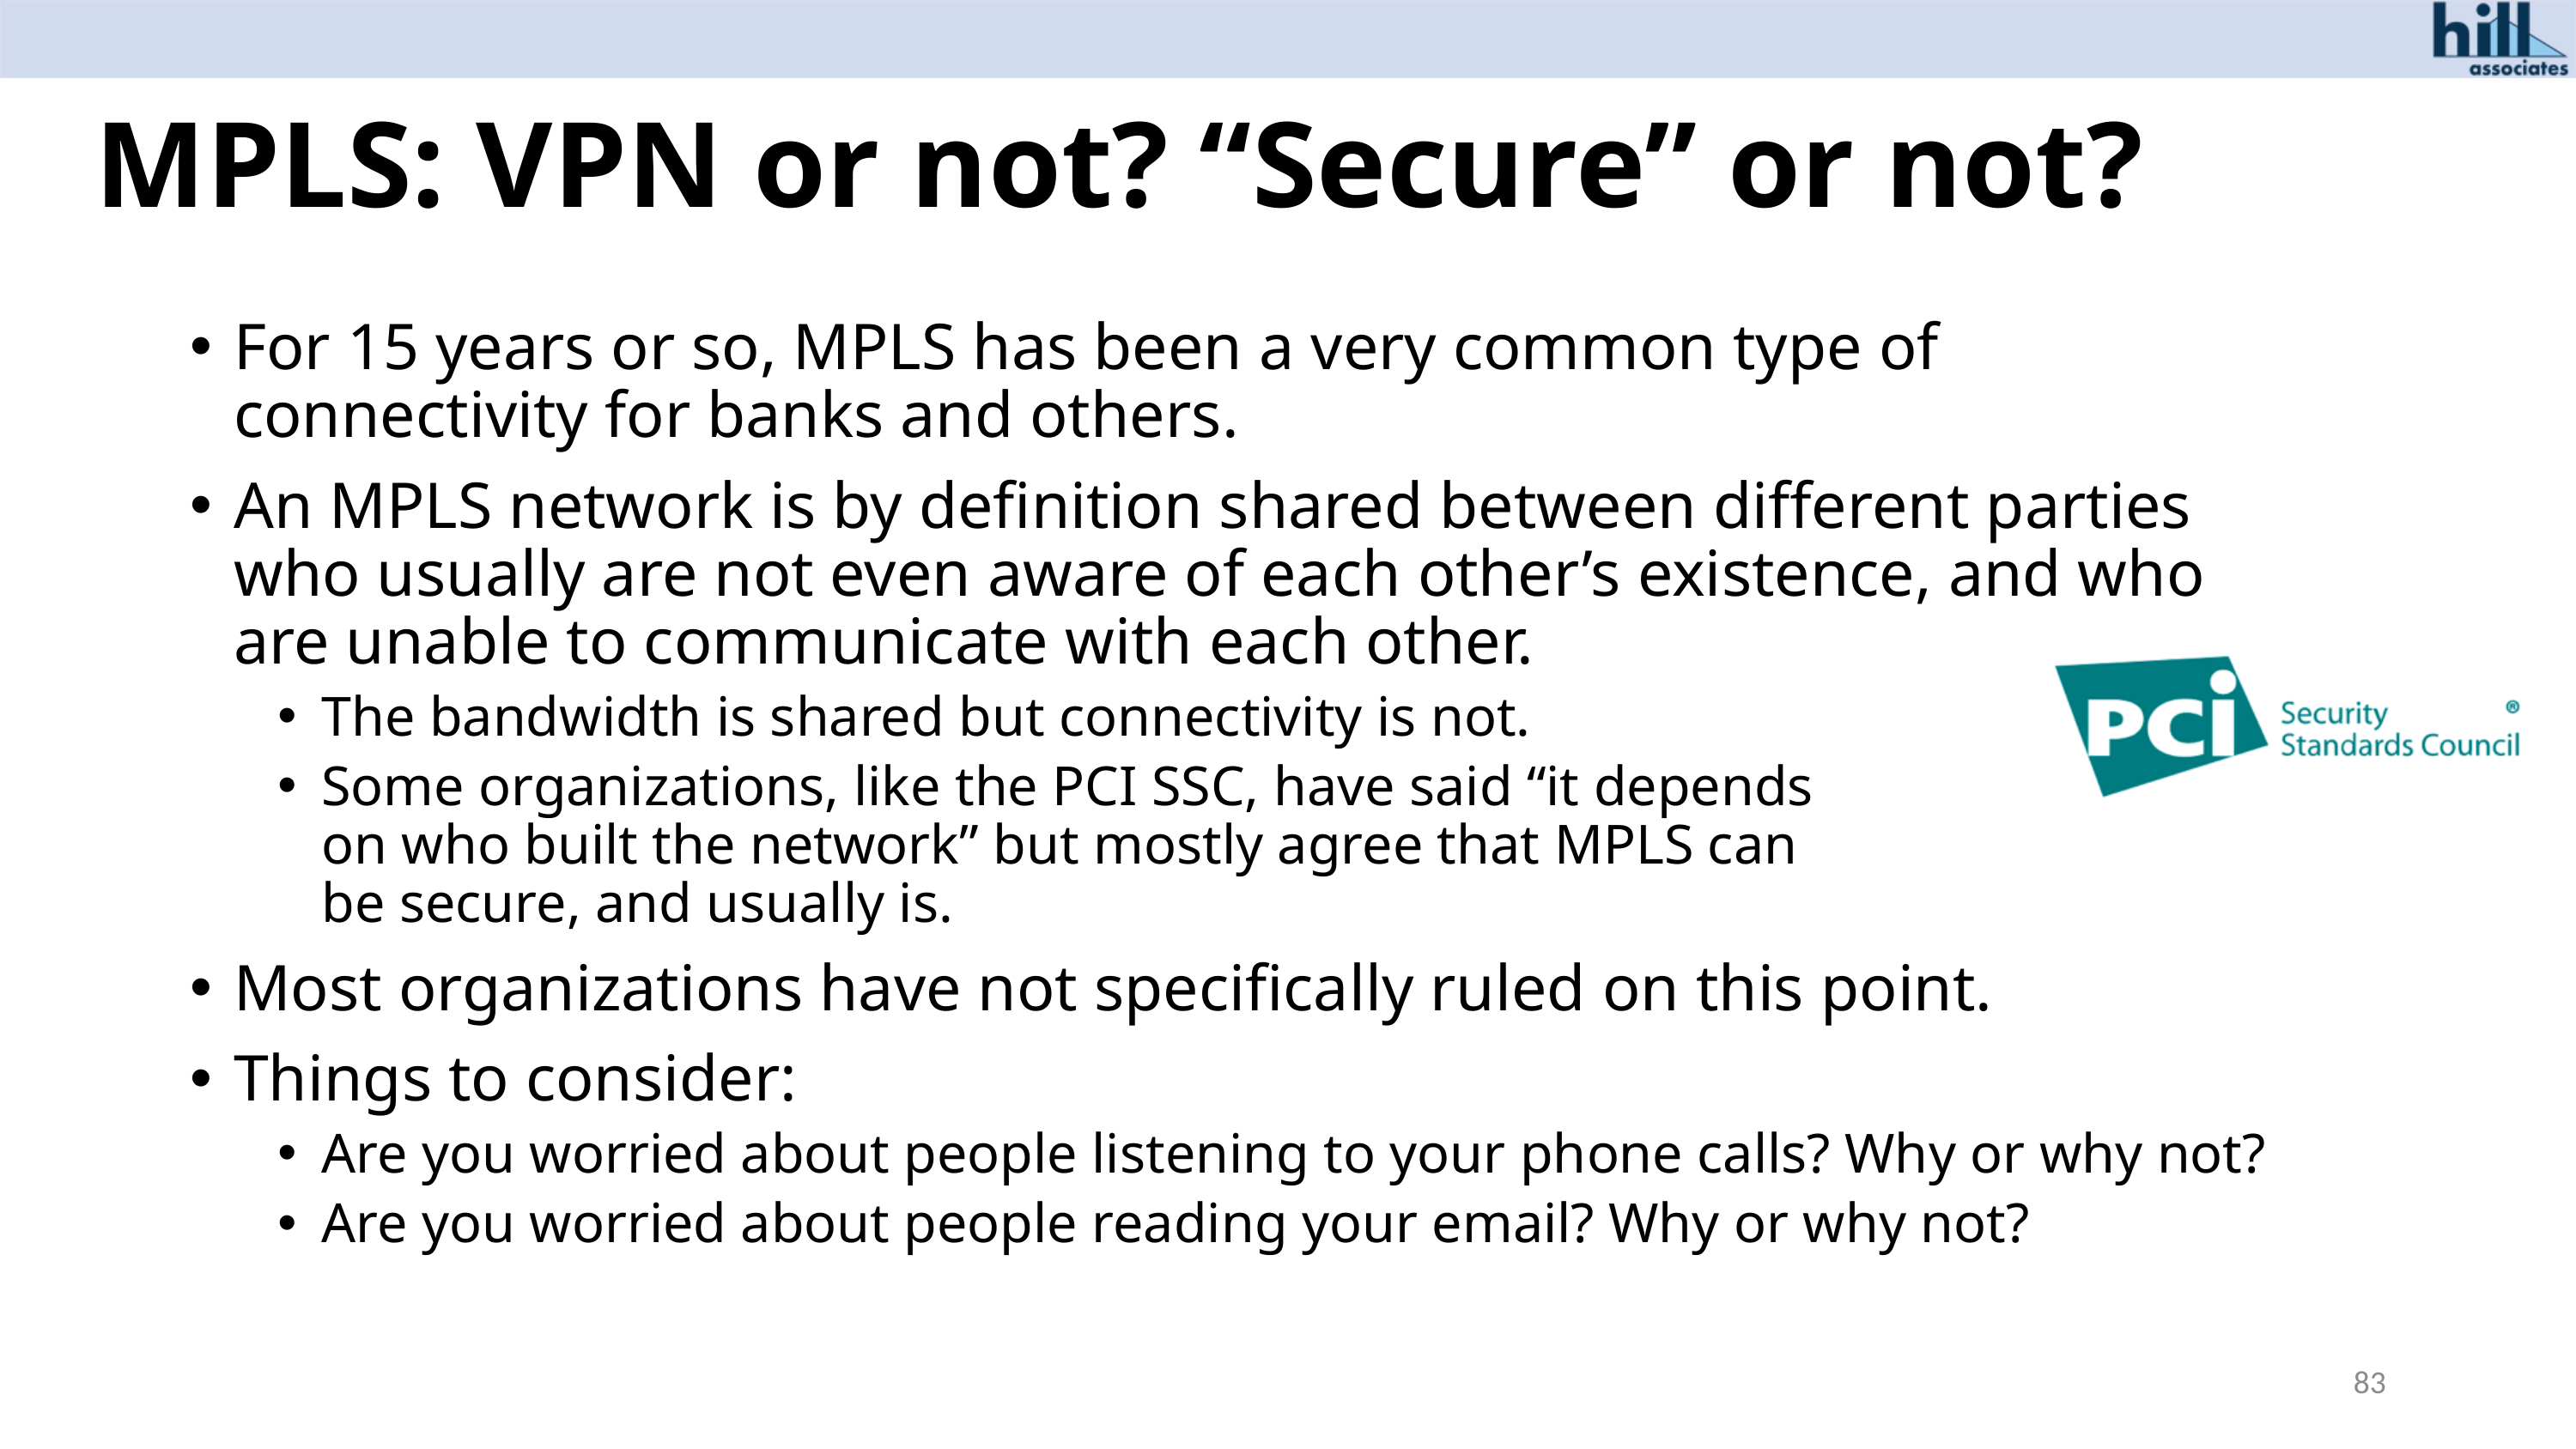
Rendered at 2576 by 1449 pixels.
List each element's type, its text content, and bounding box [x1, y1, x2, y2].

title MPLS: VPN or not? “Secure” or not? [82, 28, 2305, 309]
picture [2432, 0, 2576, 80]
picture [2025, 631, 2576, 826]
slide_number 83 [1819, 1343, 2399, 1420]
list For 15 years or so, MPLS has been a very common type of connectivity for banks and others. An MPLS network is by definition shared between different parties who usually are not even aware of each other’s existence, and who are unable to communicate with each other. The bandwidth is shared but connectivity is not. Some organizations, like the PCI SSC, have said “it depends on who built the network” but mostly agree that MPLS can be secure, and usually is. Most organizations have not specifically ruled on this point. Things to consider: Are you worried about people listening to your phone calls? Why or why not? Are you worried about people reading your email? Why or why not? [177, 308, 2305, 1300]
